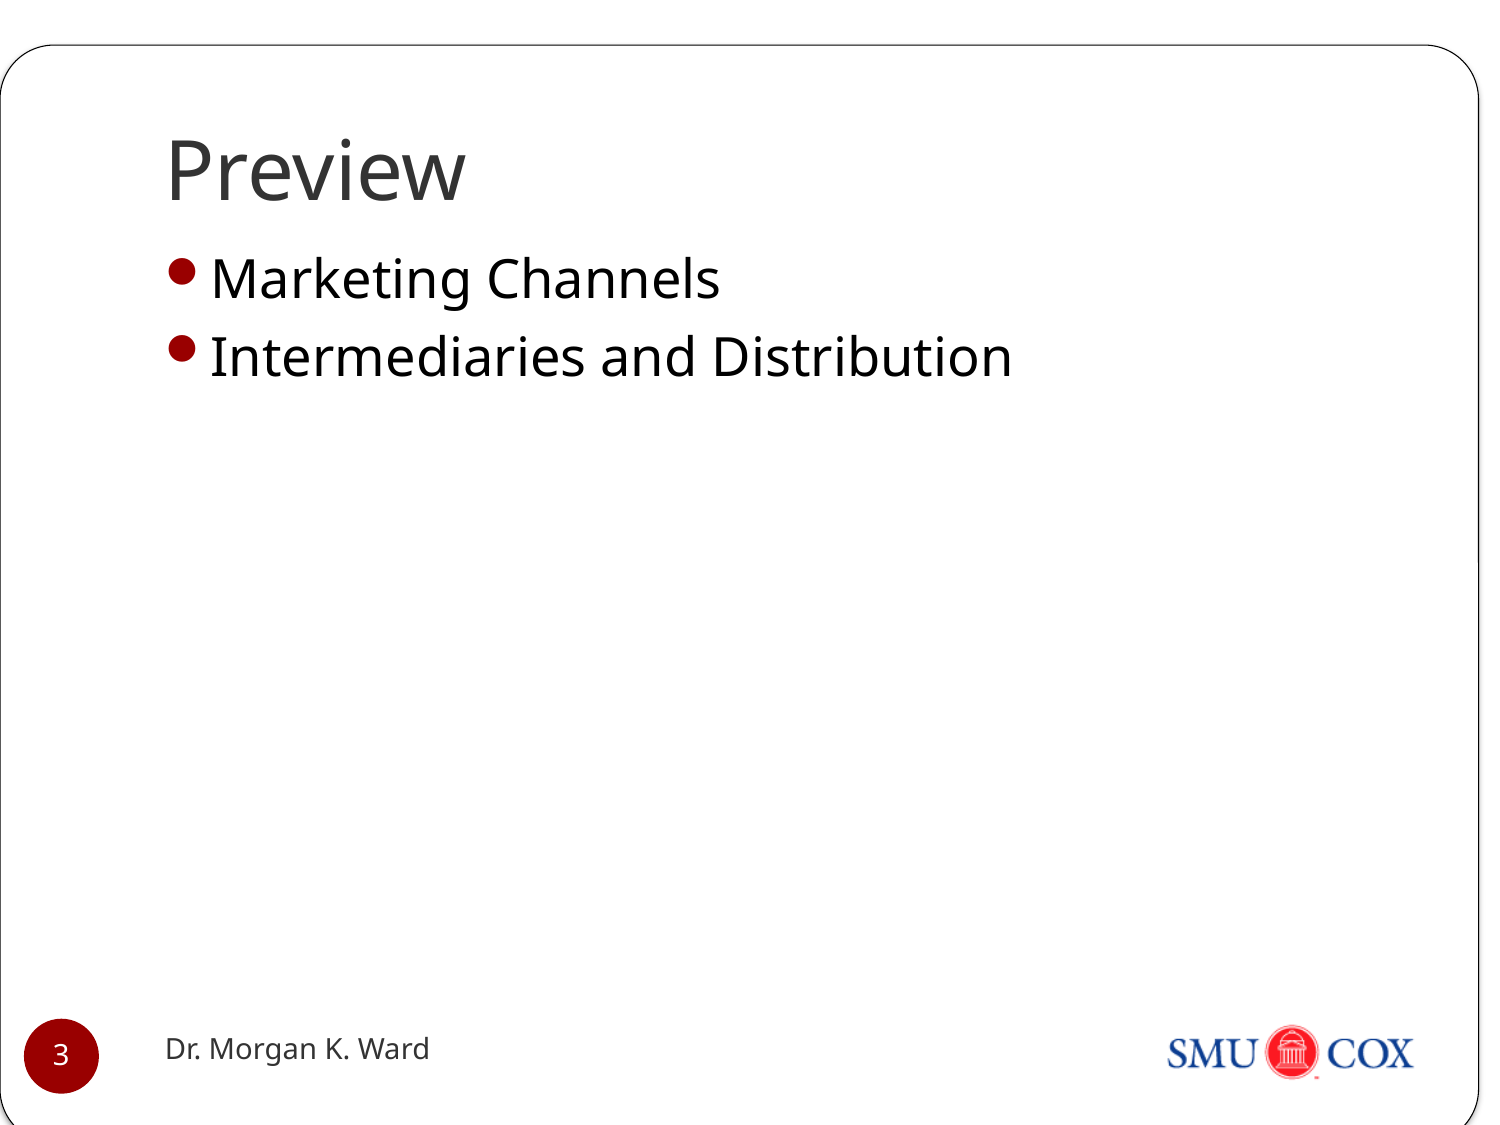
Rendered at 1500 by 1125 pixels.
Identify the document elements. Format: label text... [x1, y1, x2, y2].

list Marketing Channels Intermediaries and Distribution [150, 237, 1425, 988]
slide_number 3 [23, 1018, 99, 1094]
footer Dr. Morgan K. Ward [150, 1012, 800, 1088]
title Preview [150, 45, 1425, 233]
picture [1155, 1012, 1427, 1093]
